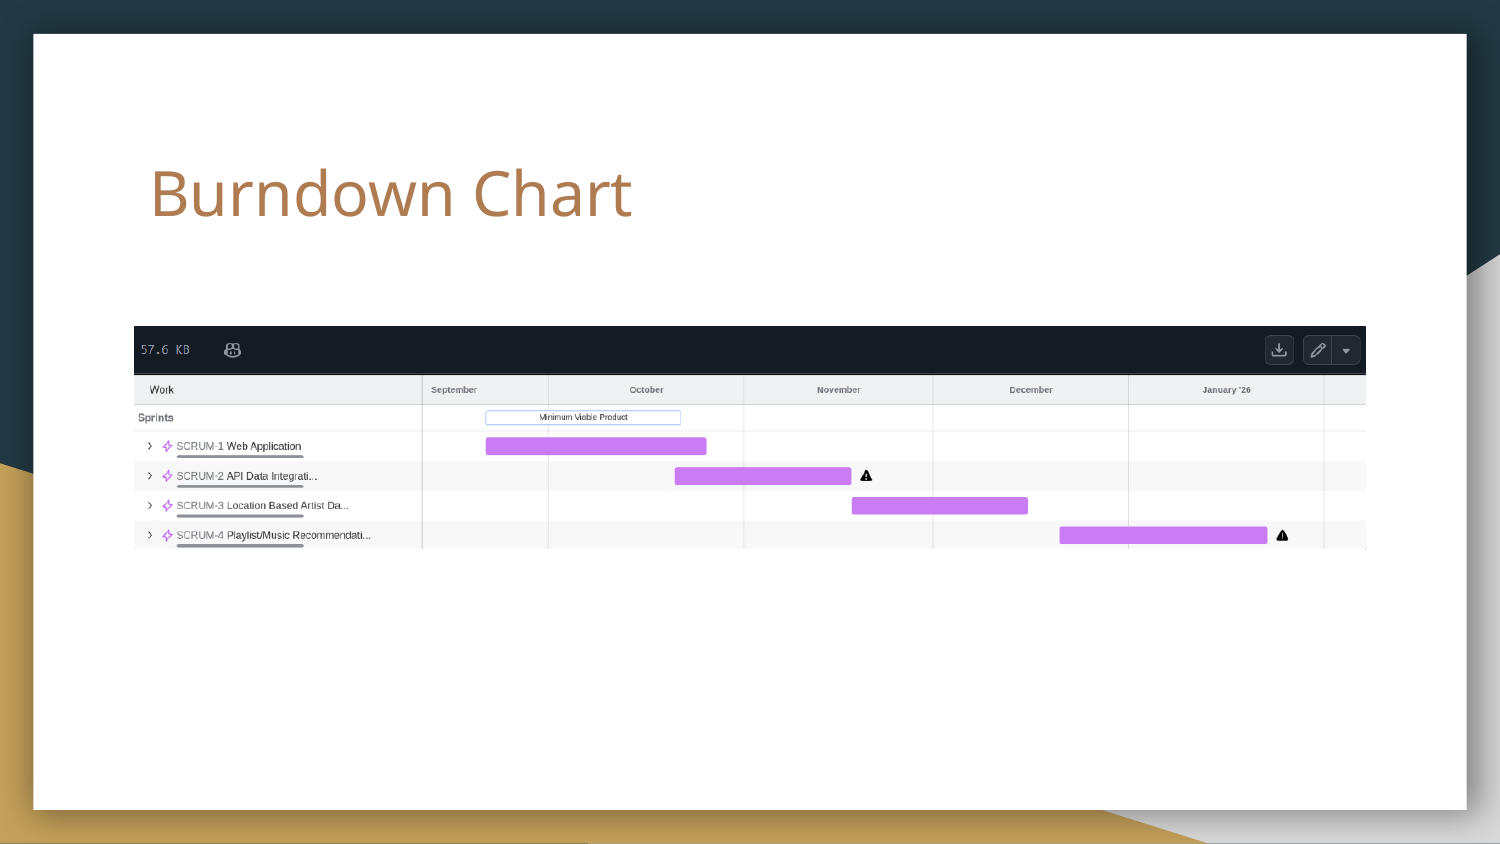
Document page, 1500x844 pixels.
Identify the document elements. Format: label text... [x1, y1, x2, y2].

picture [134, 326, 1366, 549]
title Burndown Chart [134, 138, 1366, 296]
